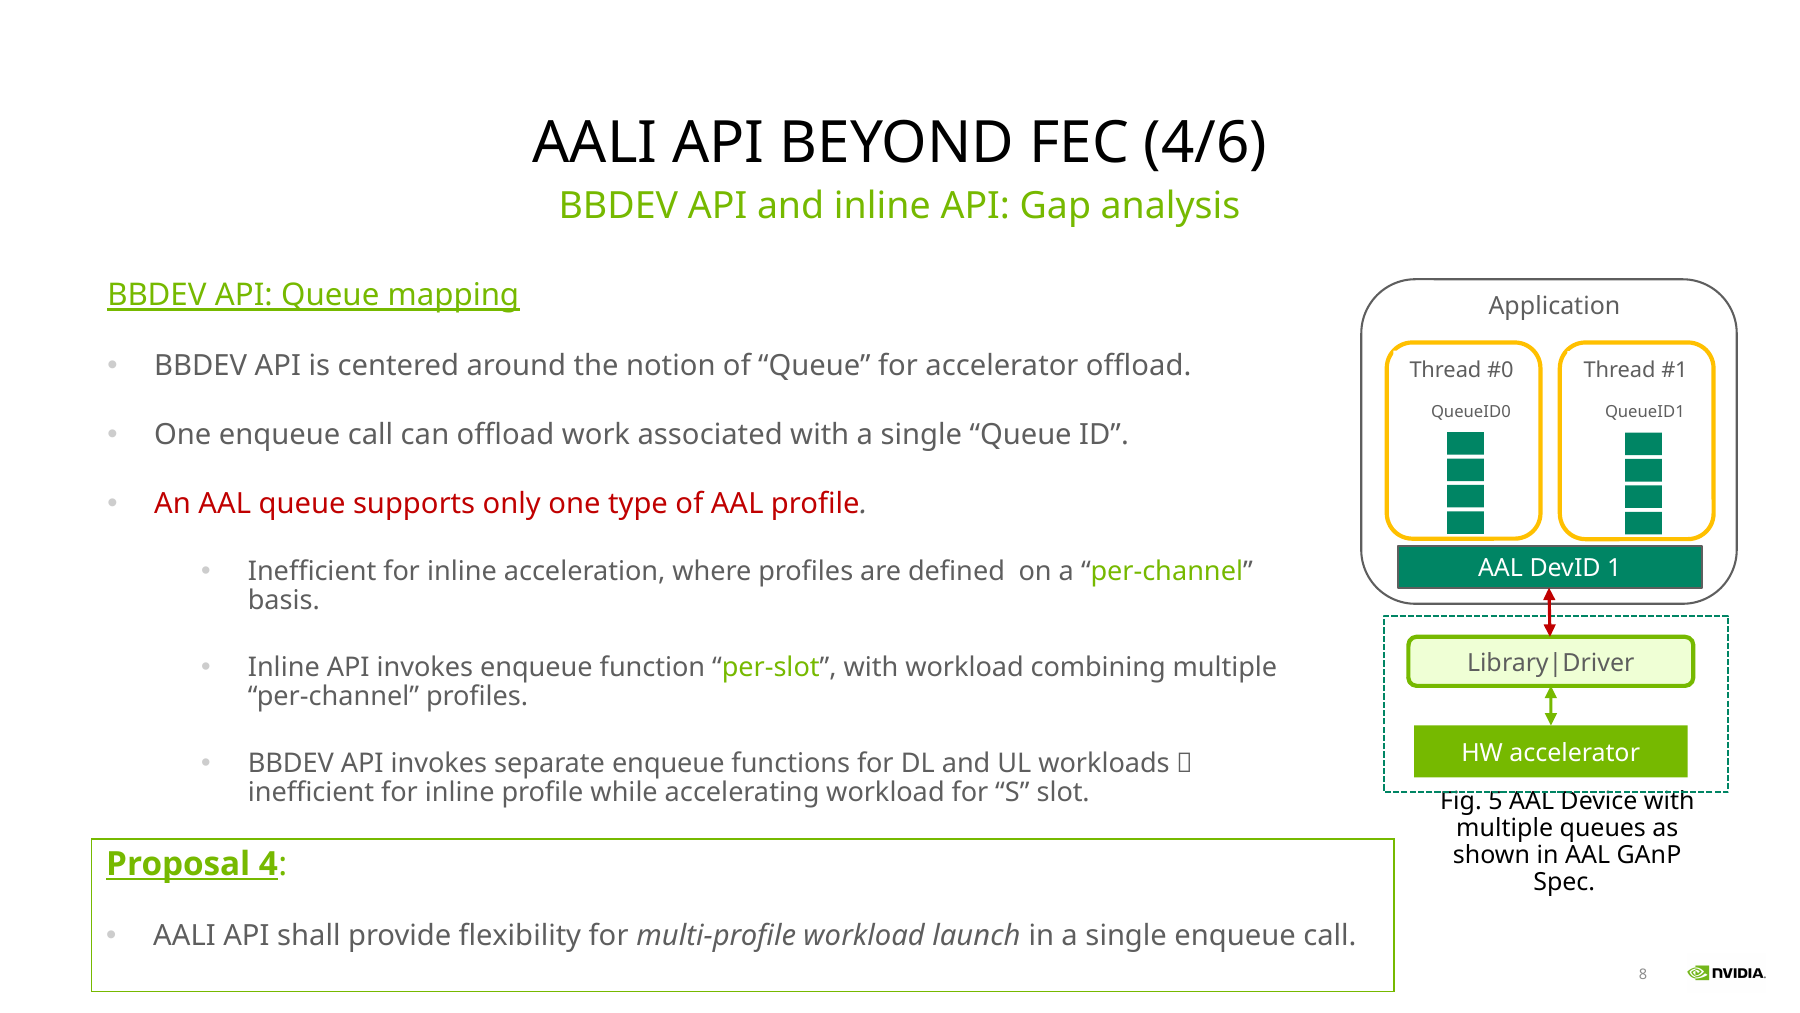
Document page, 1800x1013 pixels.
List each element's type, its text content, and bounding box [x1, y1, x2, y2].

text_box Fig. 5 AAL Device with multiple queues as shown in AAL GAnP Spec. [1403, 801, 1732, 905]
title AALI API beyond fec (4/6) [81, 85, 1719, 178]
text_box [1361, 278, 1737, 793]
text_box Proposal 4: AALI API shall provide flexibility for multi-profile workload launch in a single enqueue call. [91, 839, 1395, 992]
list BBDEV API: Queue mapping BBDEV API is centered around the notion of “Queue” for accelerator offload. One enqueue call can offload work associated with a single “Queue ID”. An AAL queue supports only one type of AAL profile. Inefficient for inline acceleration, where profiles are defined on a “per-channel” basis. Inline API invokes enqueue function “per-slot”, with workload combining multiple “per-channel” profiles. BBDEV API invokes separate enqueue functions for DL and UL workloads  inefficient for inline profile while accelerating workload for “S” slot. [92, 271, 1337, 791]
picture [1687, 953, 1766, 993]
list BBDEV API and inline API: Gap analysis [81, 178, 1719, 265]
